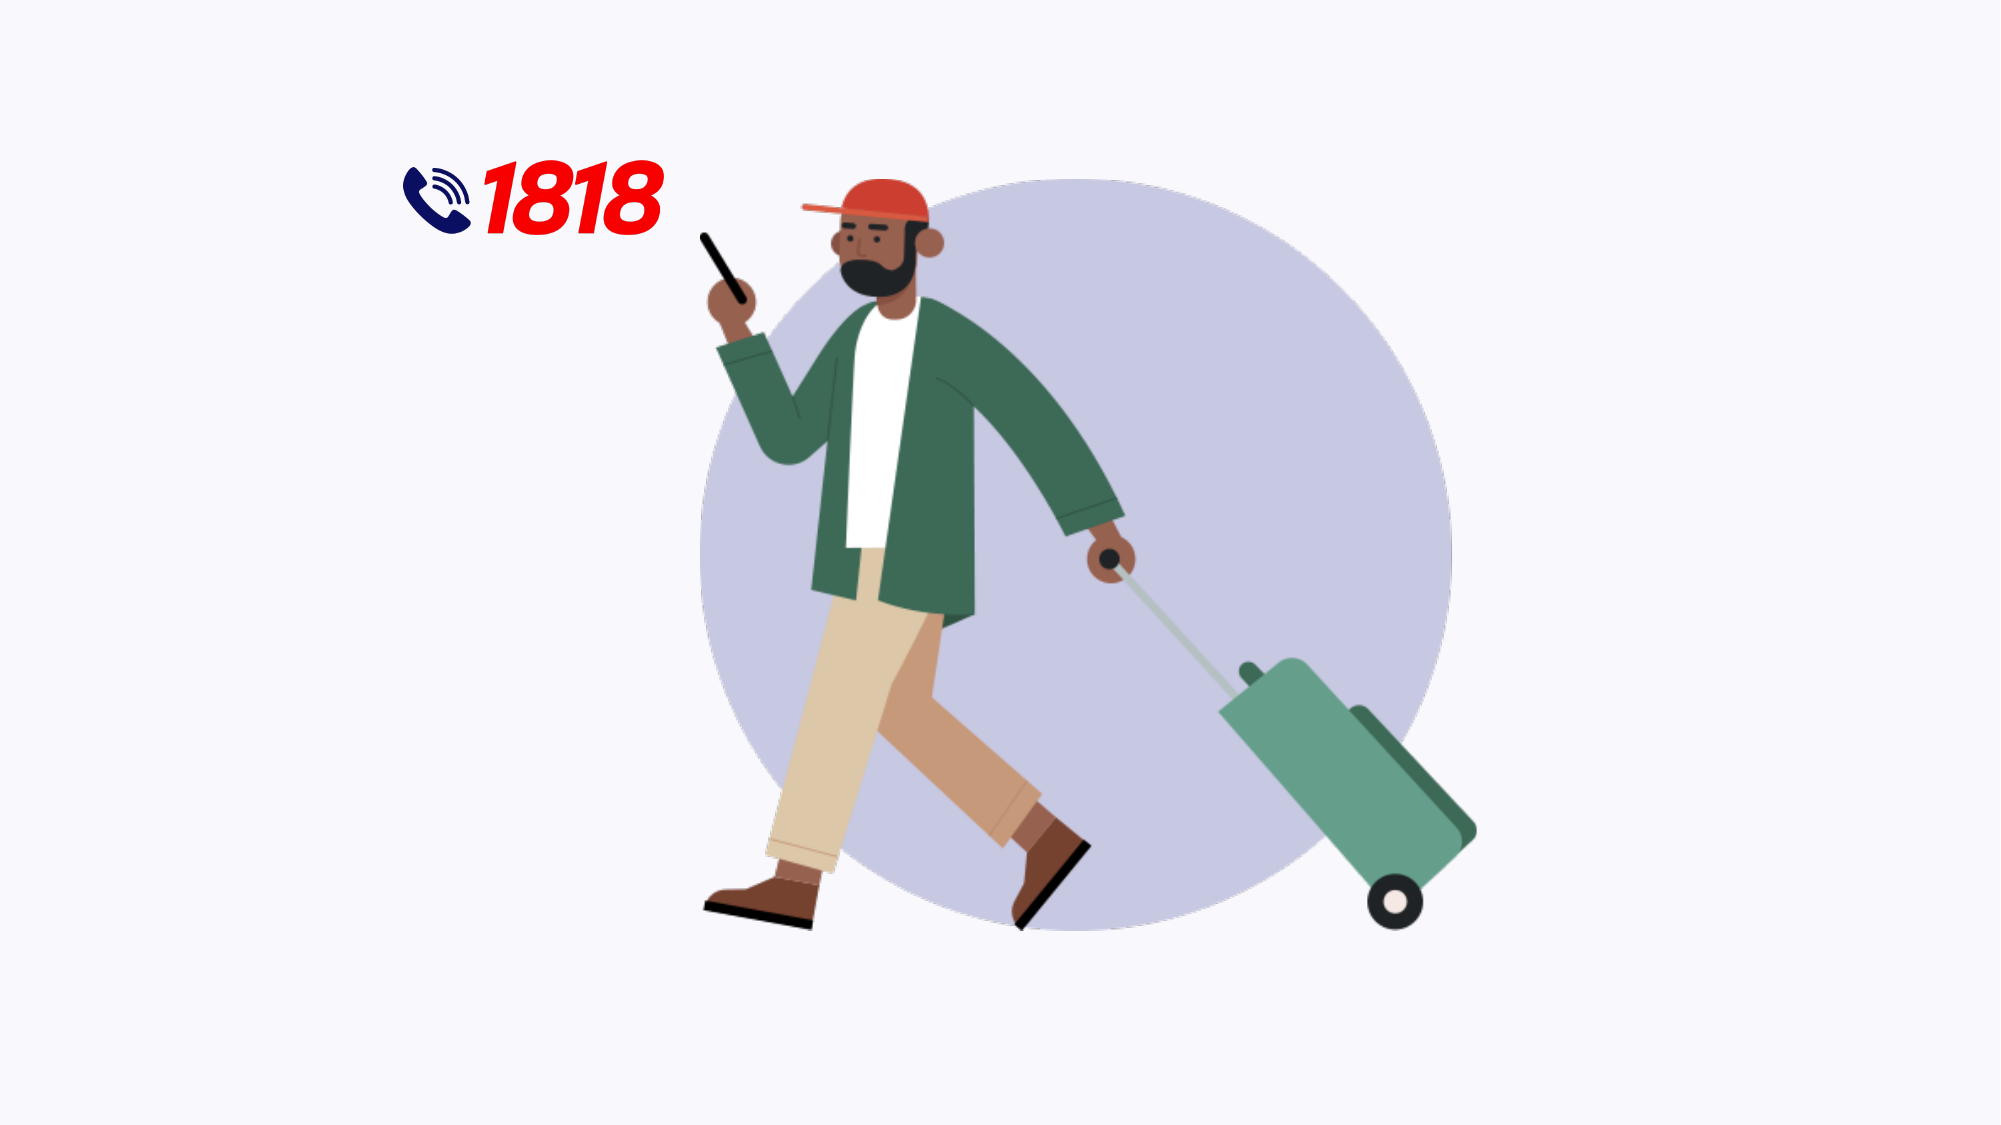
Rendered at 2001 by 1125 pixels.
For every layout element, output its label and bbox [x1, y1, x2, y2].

picture [0, 0, 2001, 1125]
list [700, 179, 1479, 931]
